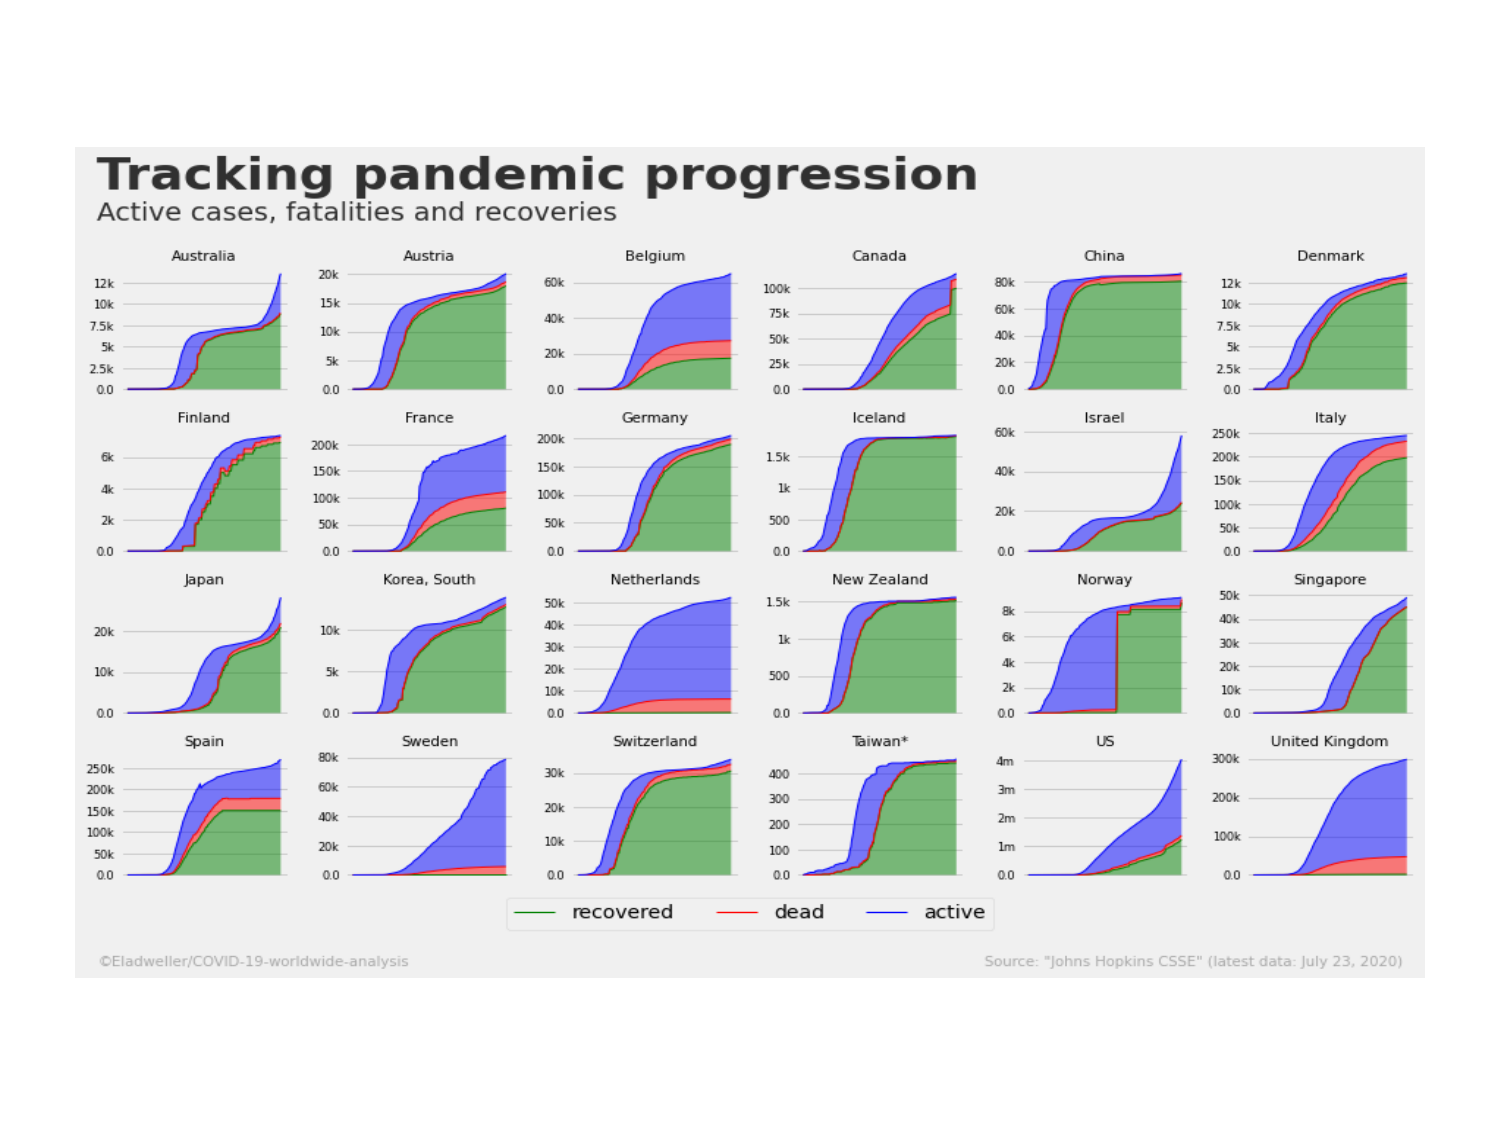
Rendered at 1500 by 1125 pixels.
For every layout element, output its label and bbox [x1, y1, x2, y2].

picture [74, 146, 1426, 979]
